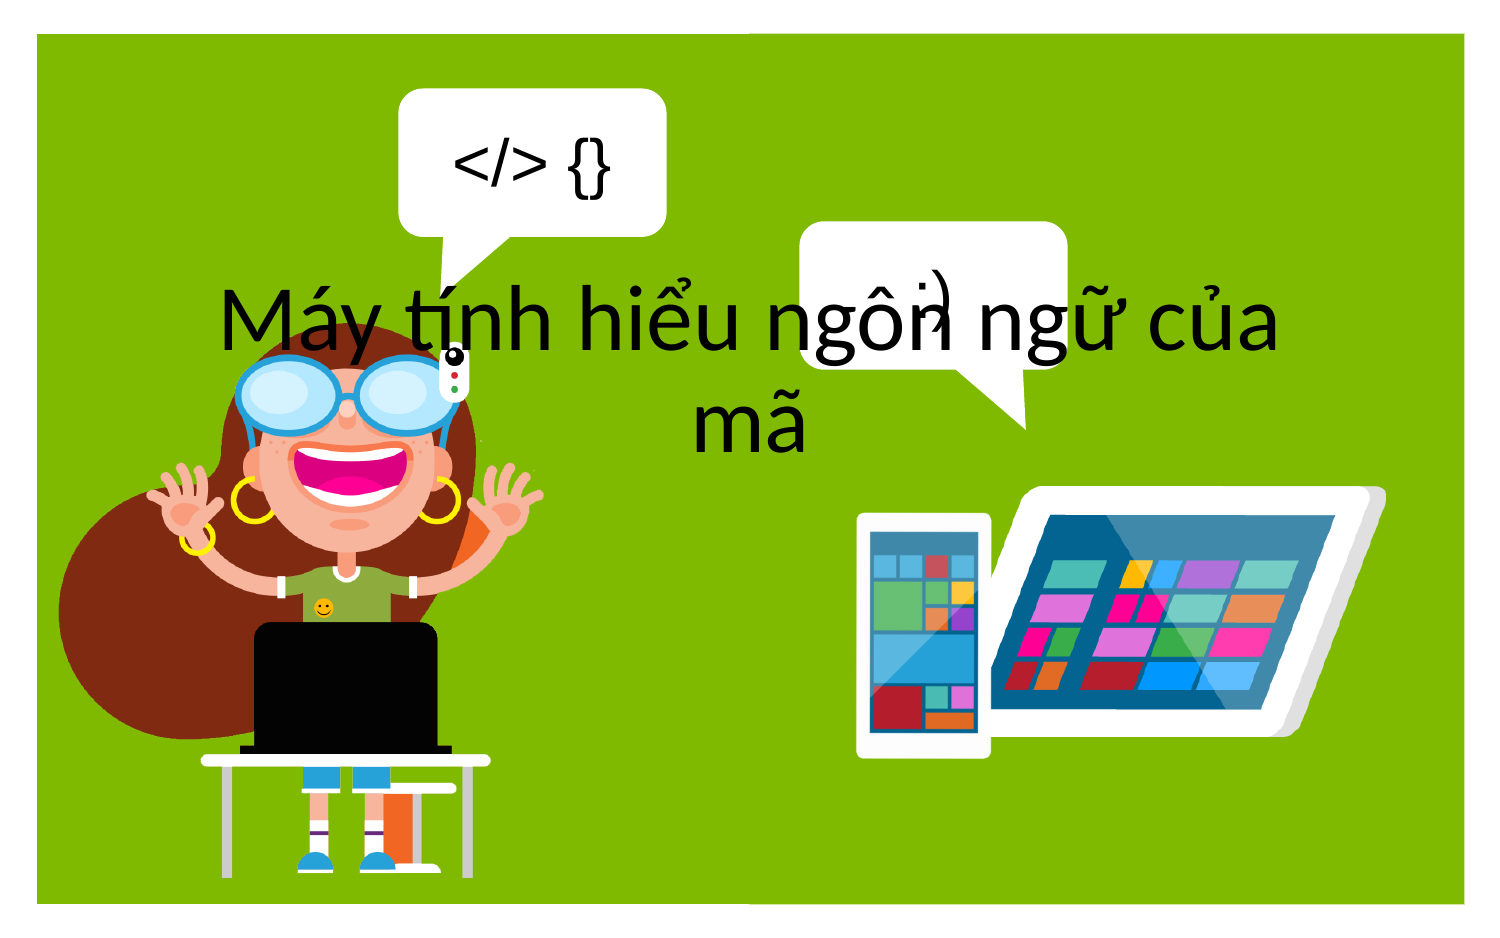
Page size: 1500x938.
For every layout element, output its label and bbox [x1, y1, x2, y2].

text_box [1, 0, 1498, 938]
